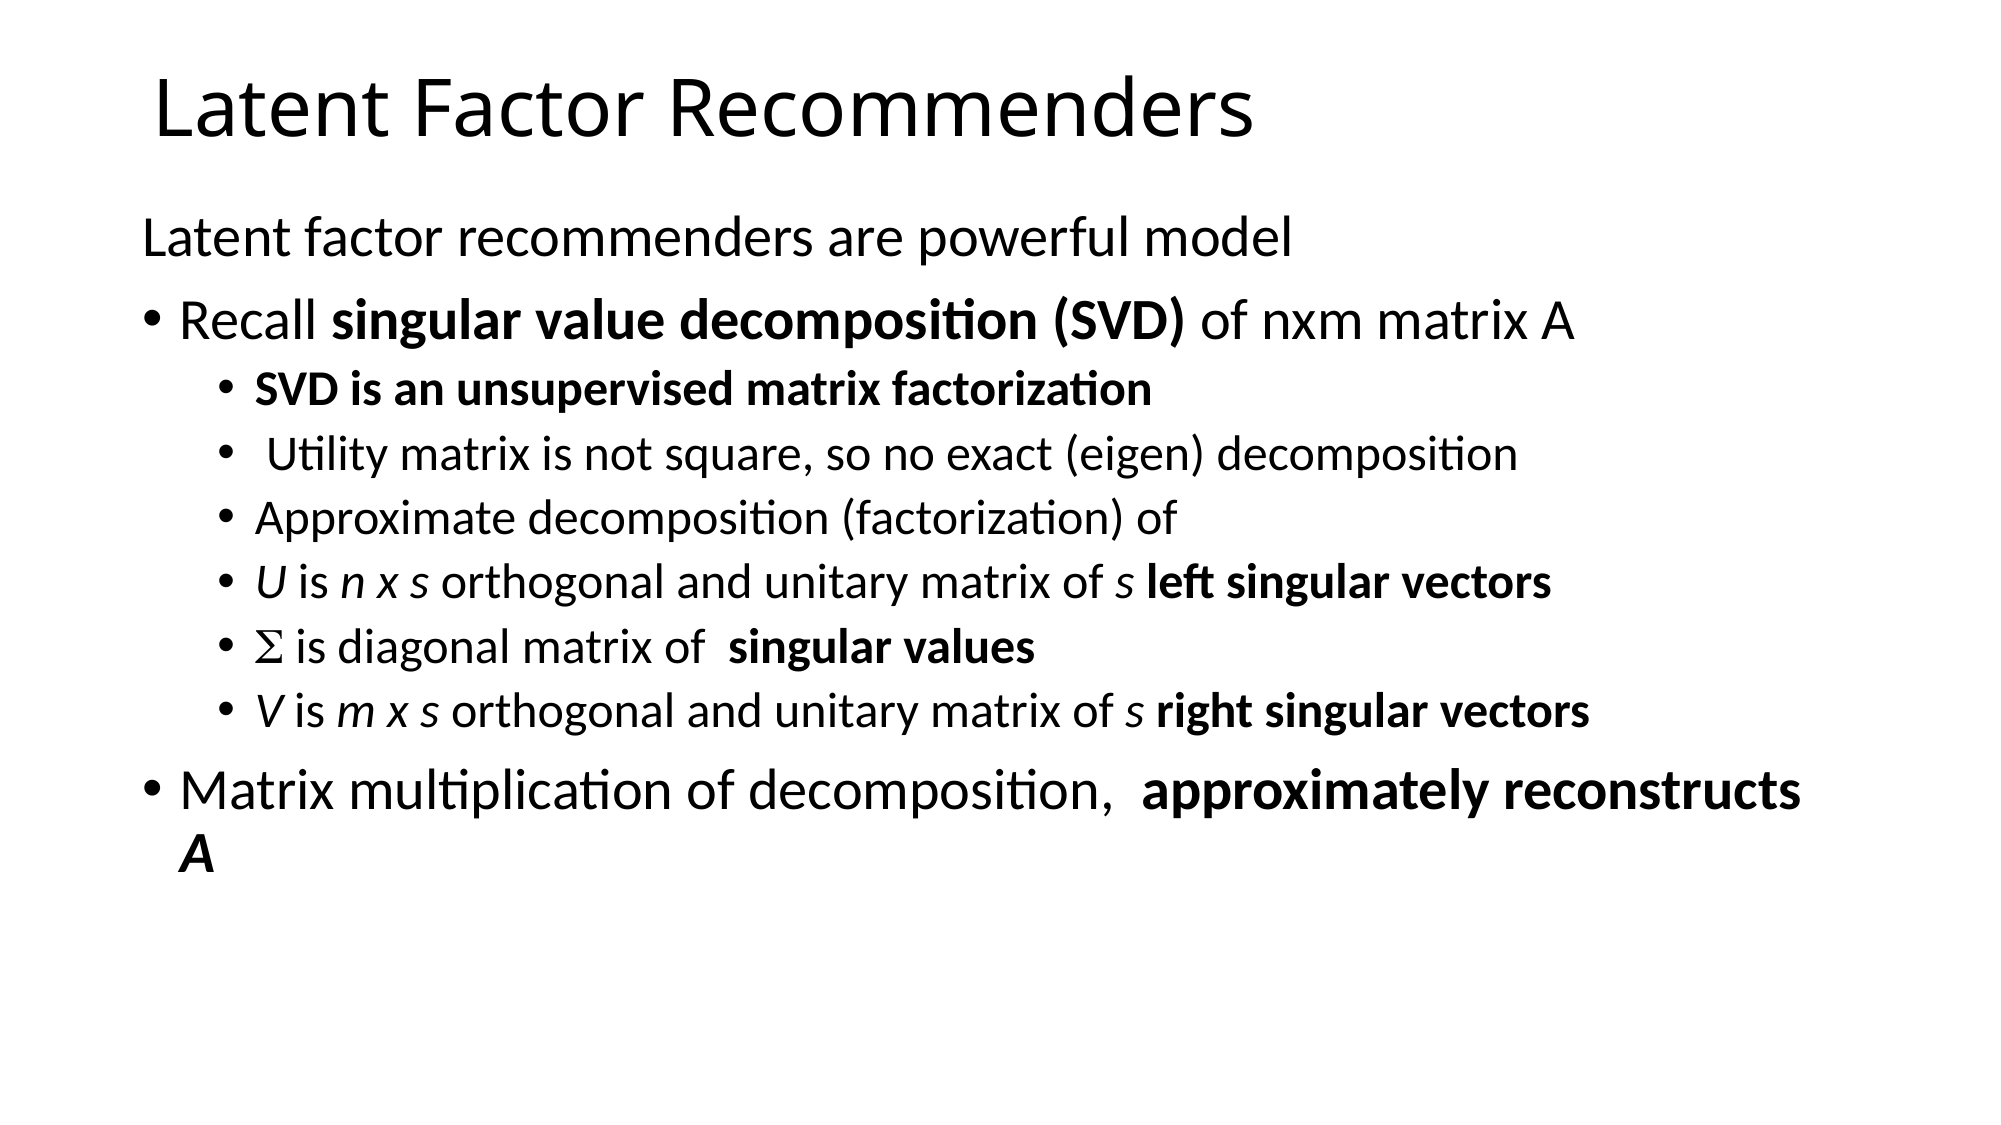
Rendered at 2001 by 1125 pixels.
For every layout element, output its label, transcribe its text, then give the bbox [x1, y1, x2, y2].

title Latent Factor Recommenders [137, 59, 1863, 162]
